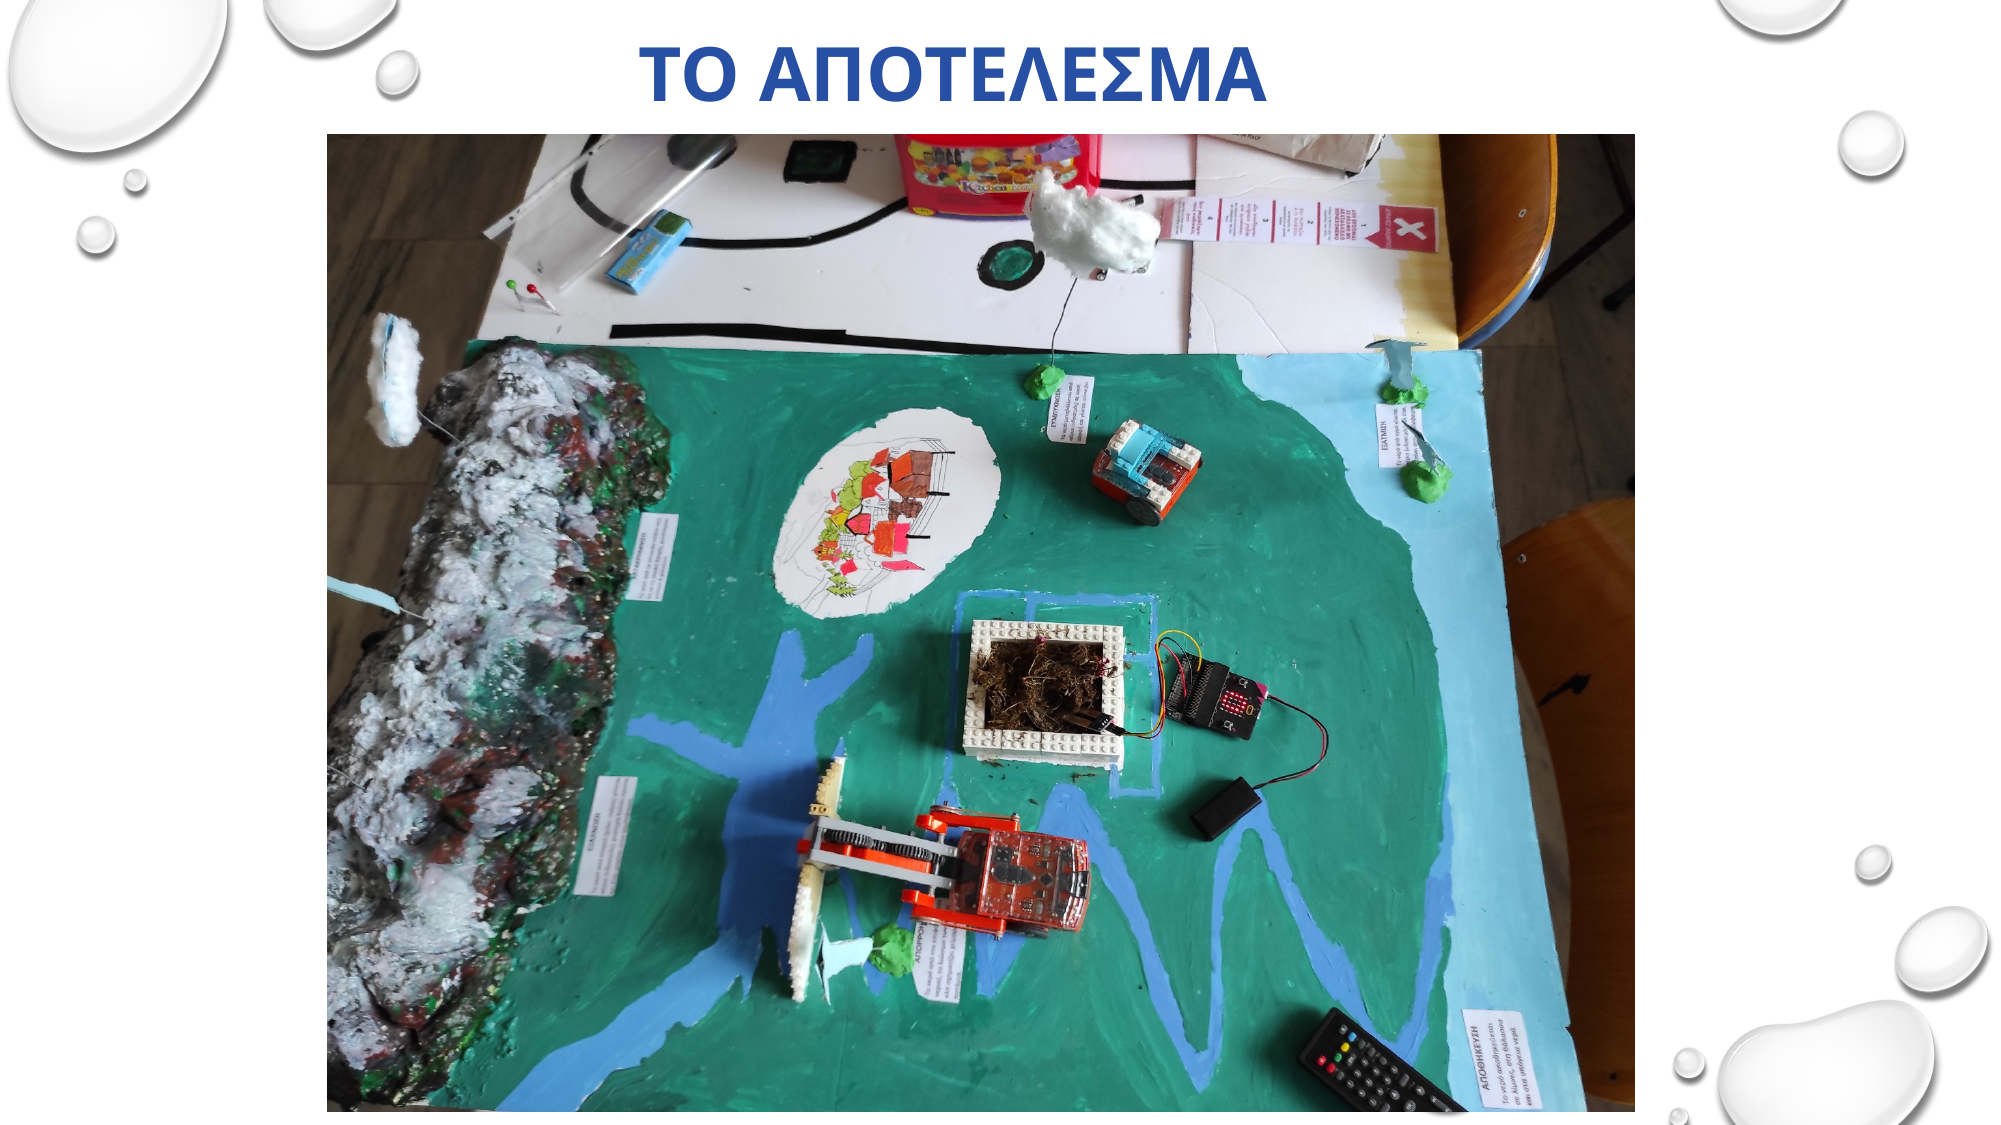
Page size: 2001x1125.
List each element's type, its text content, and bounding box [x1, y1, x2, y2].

text_box ΤΟ ΑΠΟΤΕΛΕΣΜΑ [93, 20, 1794, 135]
picture [0, 0, 2000, 1125]
